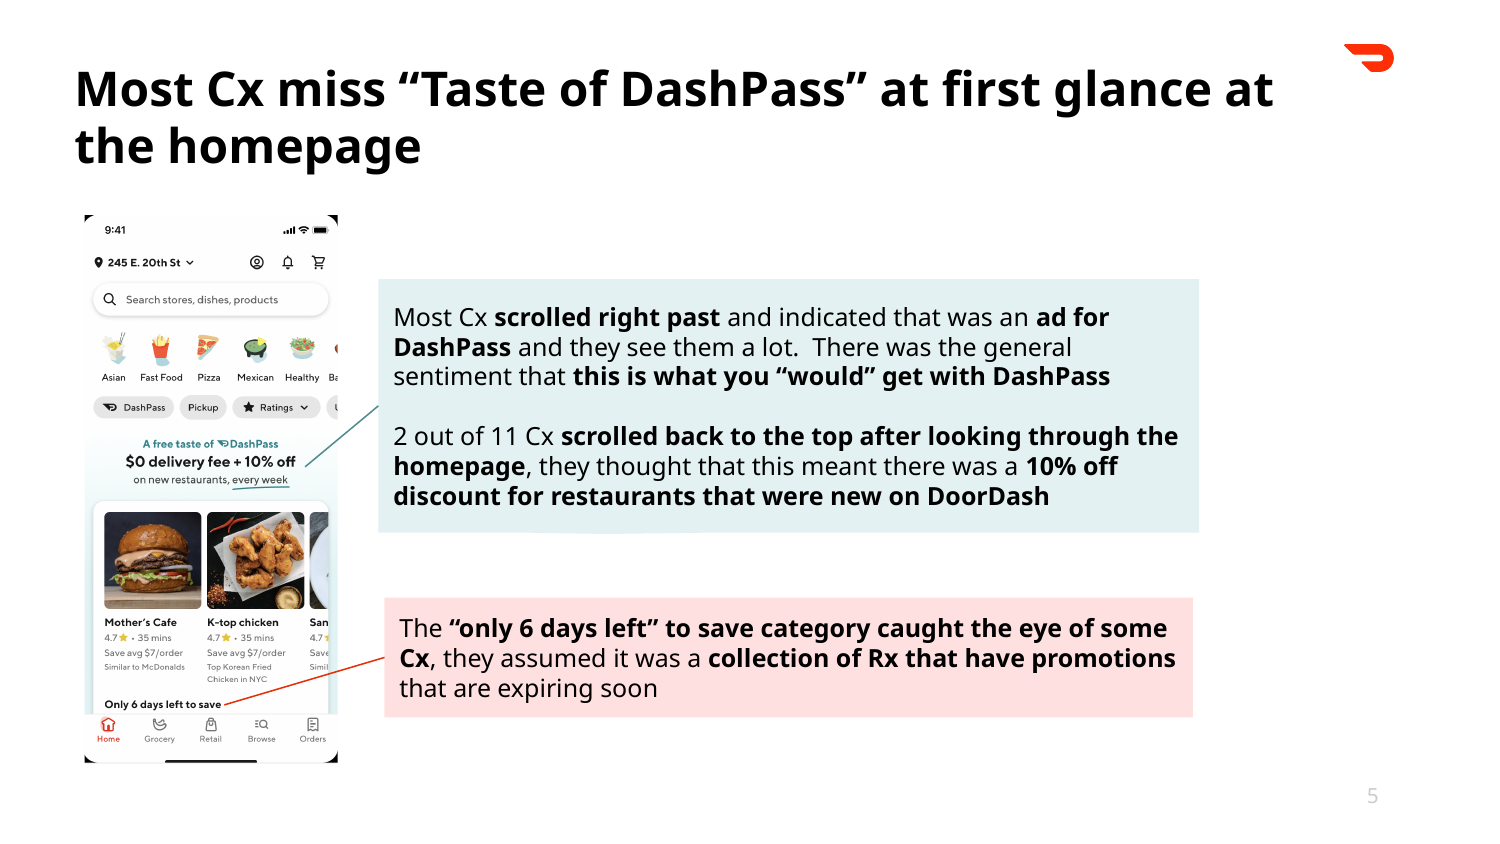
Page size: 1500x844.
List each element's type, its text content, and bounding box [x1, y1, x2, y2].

picture [84, 214, 338, 765]
text_box Most Cx scrolled right past and indicated that was an ad for DashPass and they see them a lot. There was the general sentiment that this is what you “would” get with DashPass 2 out of 11 Cx scrolled back to the top after looking through the homepage, they thought that this meant there was a 10% off discount for restaurants that were new on DoorDash [378, 279, 1200, 534]
slide_number ‹#› [1303, 764, 1394, 830]
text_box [224, 657, 385, 706]
text_box Most Cx miss “Taste of DashPass” at first glance at the homepage [59, 43, 1345, 136]
text_box The “only 6 days left” to save category caught the eye of some Cx, they assumed it was a collection of Rx that have promotions that are expiring soon [384, 597, 1193, 718]
picture [1345, 44, 1394, 72]
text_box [304, 405, 379, 468]
